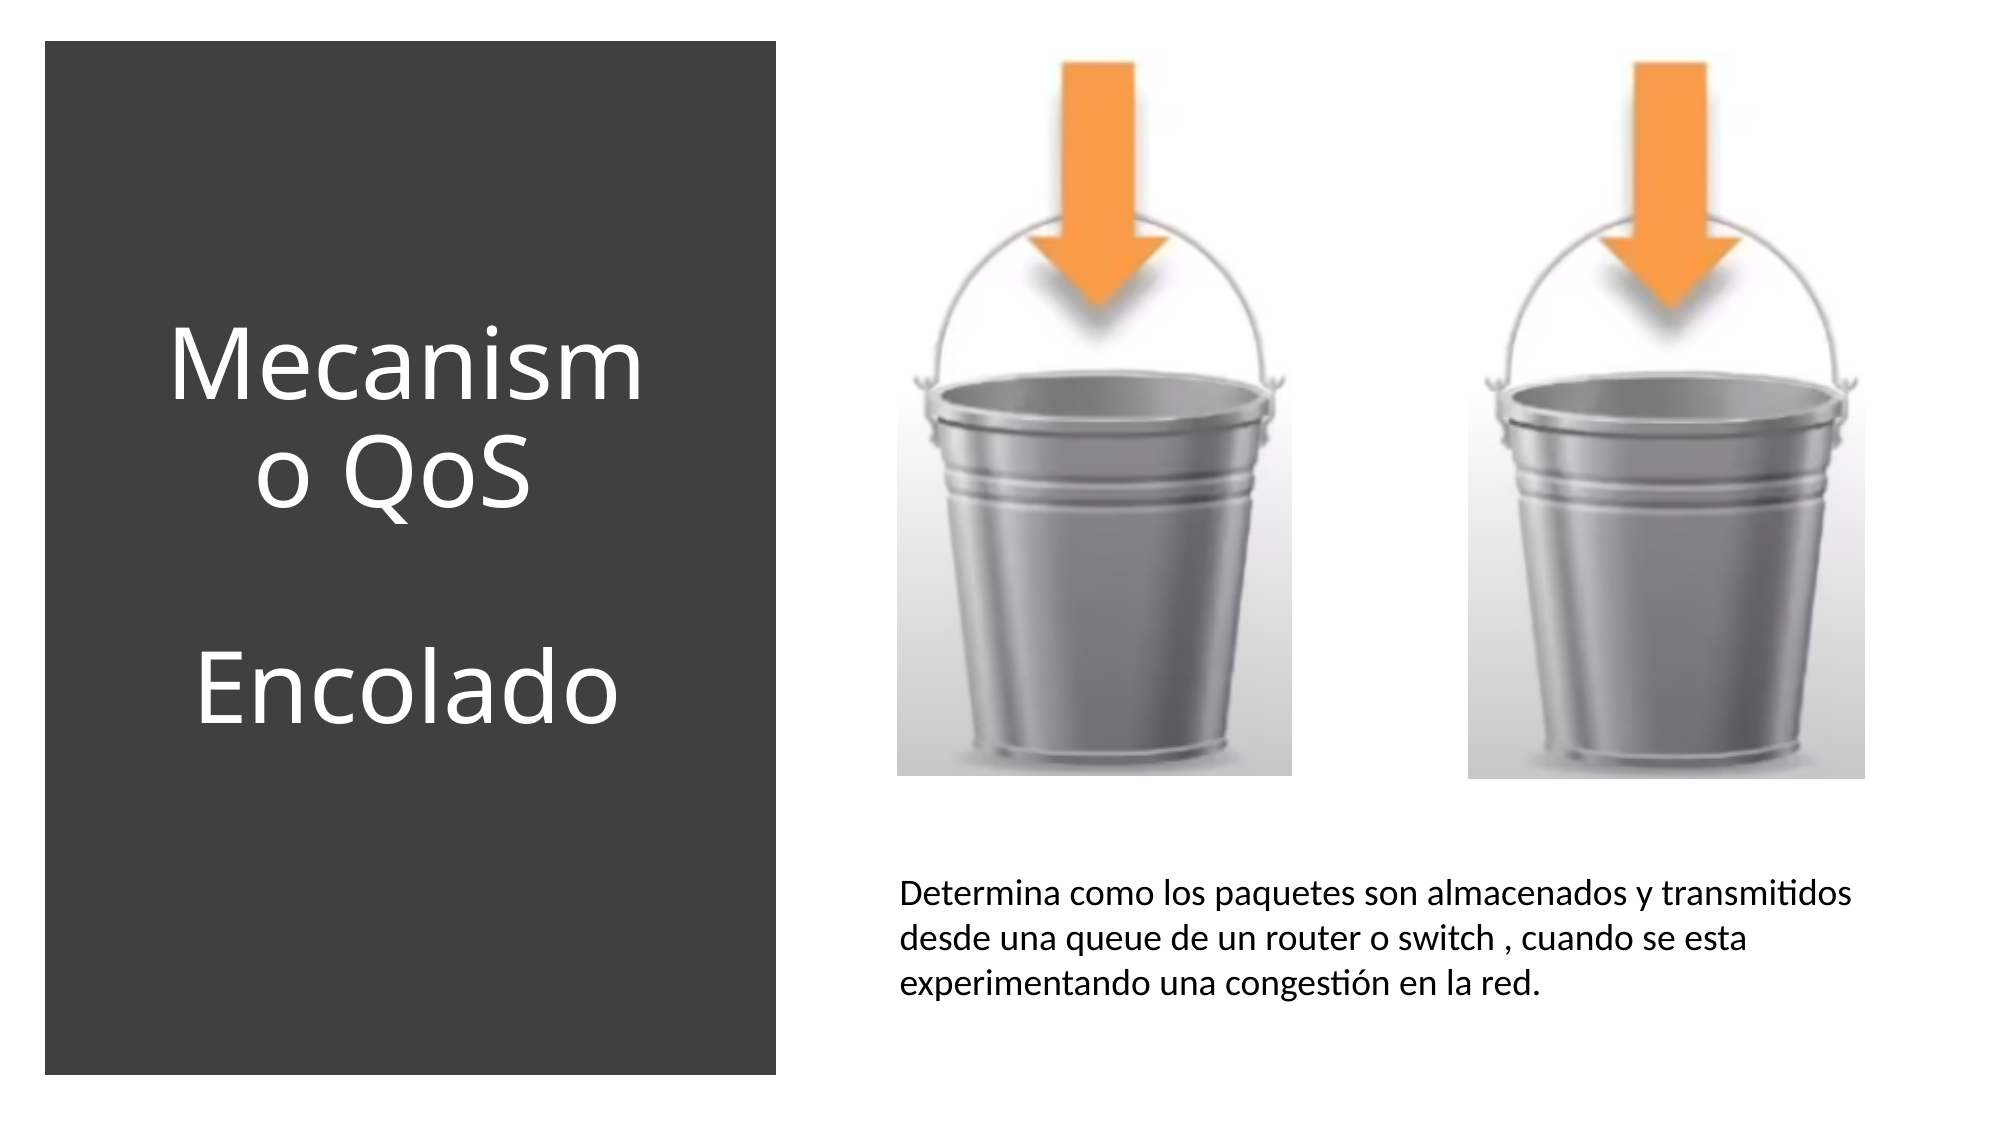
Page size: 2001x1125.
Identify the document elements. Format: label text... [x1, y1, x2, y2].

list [897, 50, 1292, 776]
text_box [54, 50, 767, 1066]
picture [1468, 51, 1865, 779]
title Mecanismo QoS Encolado [121, 121, 693, 936]
text_box Determina como los paquetes son almacenados y transmitidos desde una queue de un router o switch , cuando se esta experimentando una congestión en la red. [884, 860, 1873, 1010]
